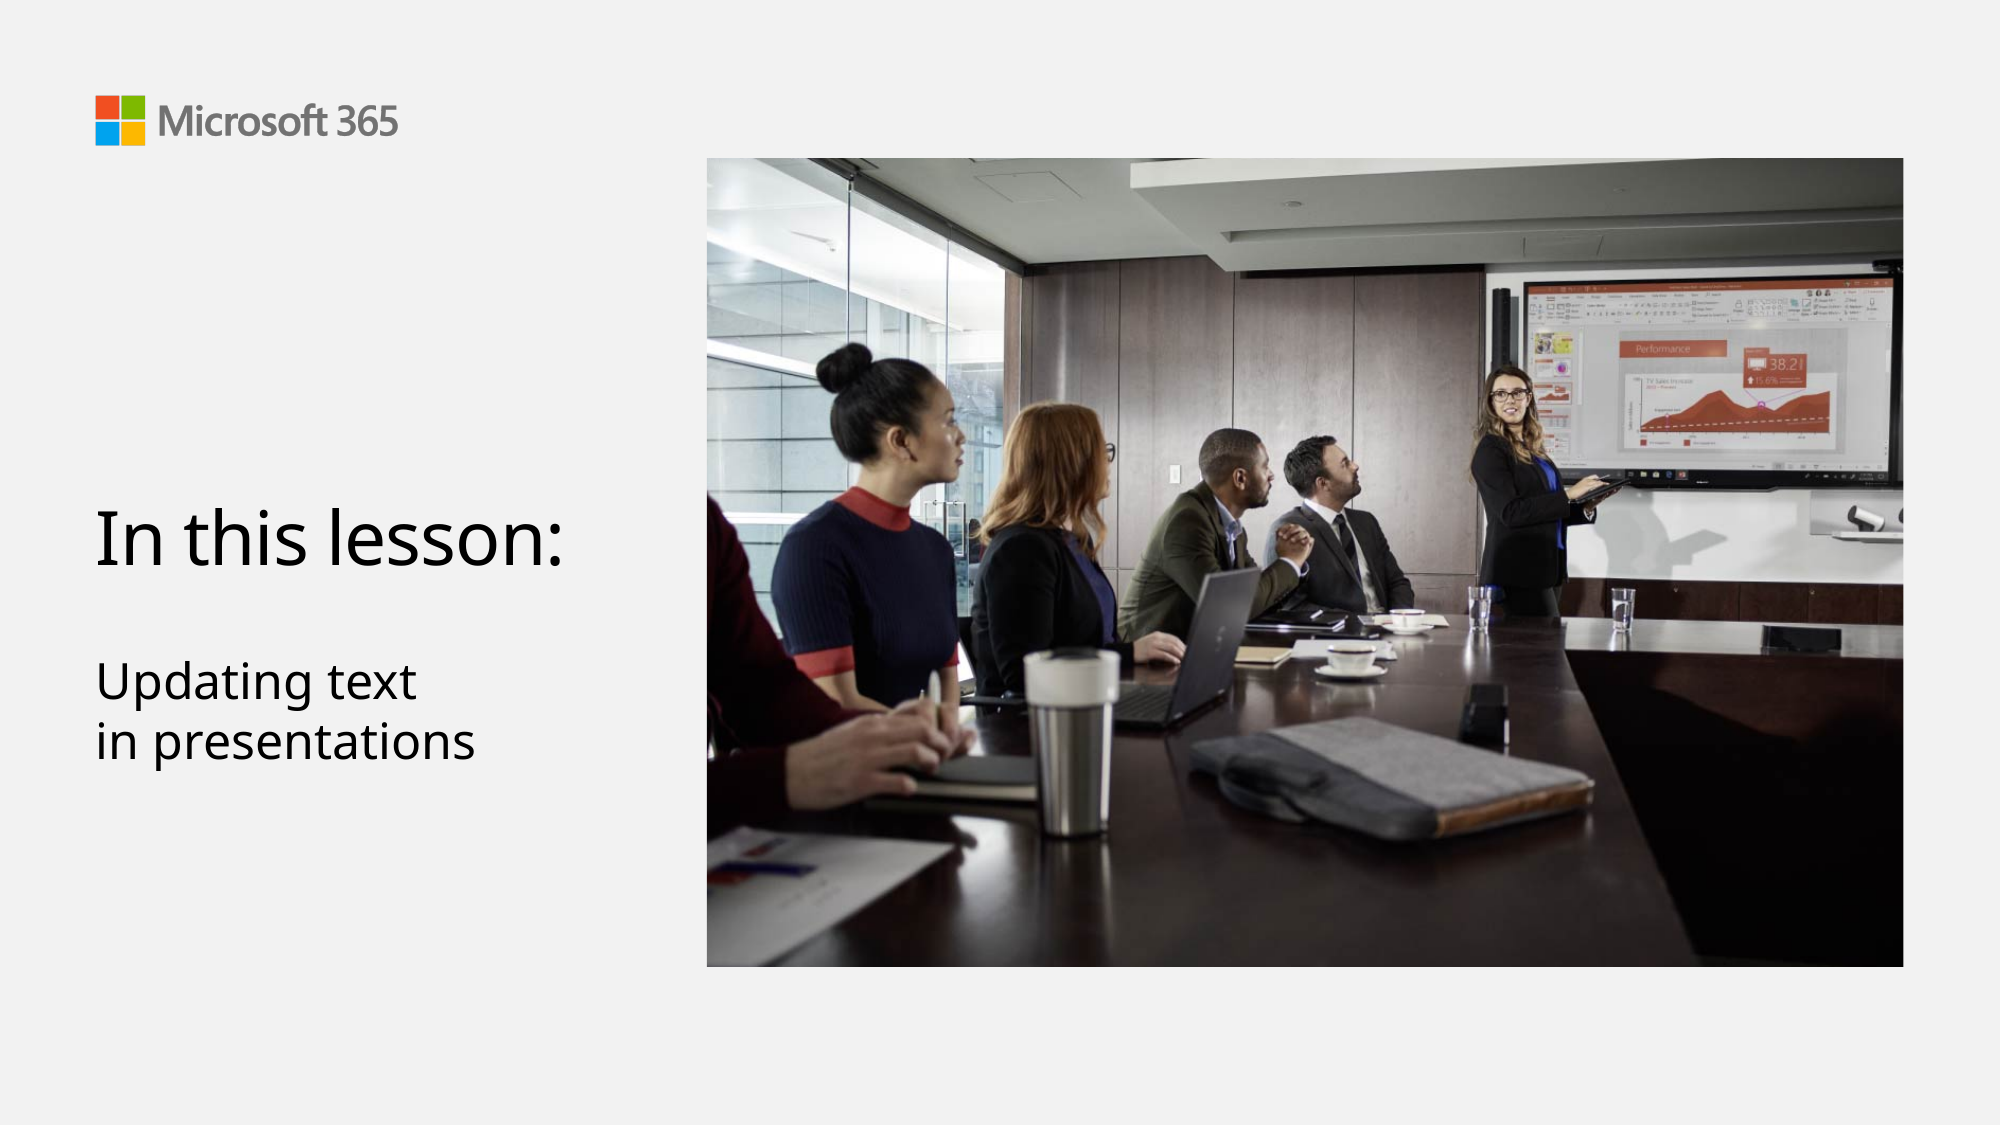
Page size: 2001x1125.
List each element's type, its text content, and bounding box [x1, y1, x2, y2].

picture [706, 158, 1904, 967]
title In this lesson: [95, 489, 600, 581]
list Updating text in presentations [95, 650, 600, 1125]
picture [46, 46, 447, 195]
